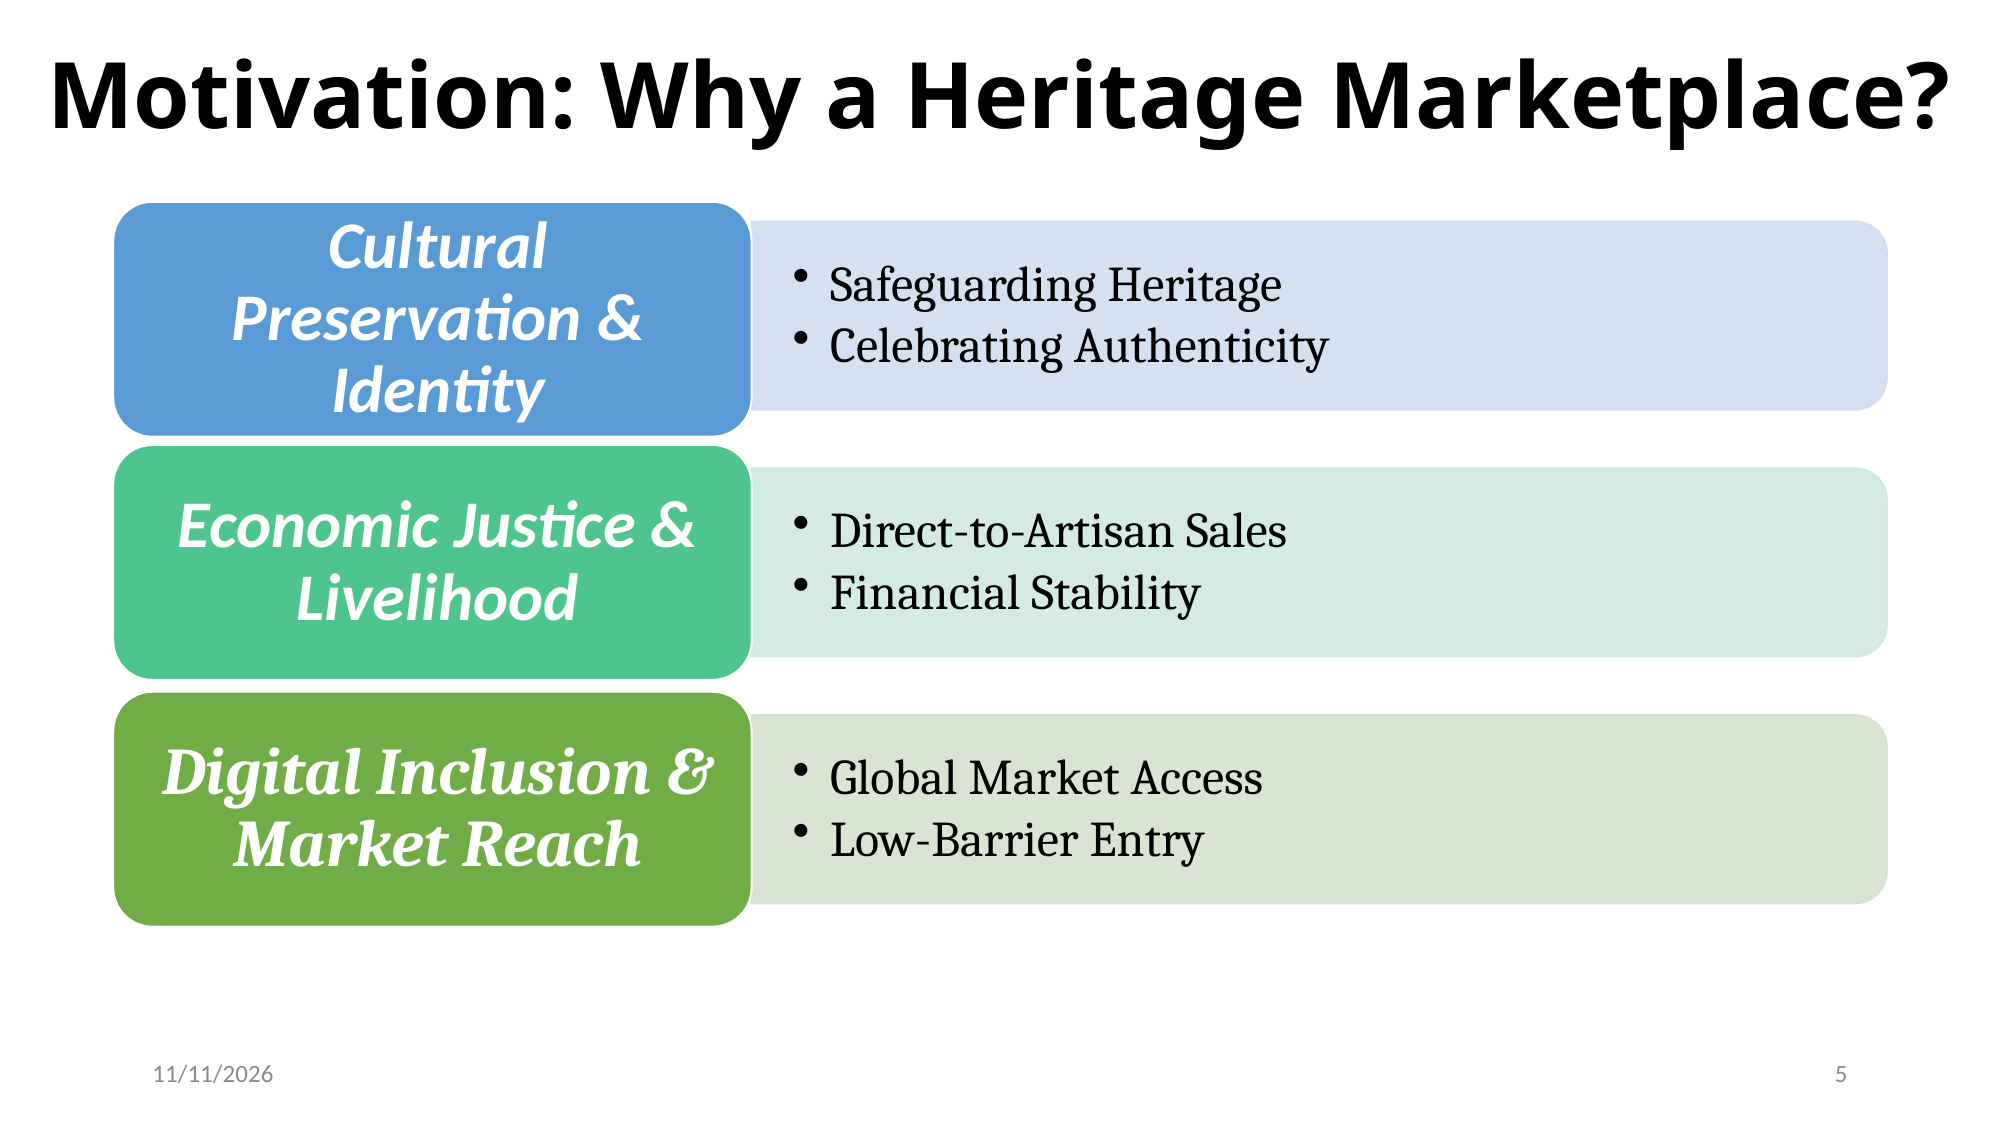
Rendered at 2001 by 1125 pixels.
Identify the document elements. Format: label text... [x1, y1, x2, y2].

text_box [113, 197, 1887, 928]
slide_number 5 [1412, 1042, 1863, 1103]
title Motivation: Why a Heritage Marketplace? [0, 0, 2000, 199]
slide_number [137, 1042, 588, 1103]
